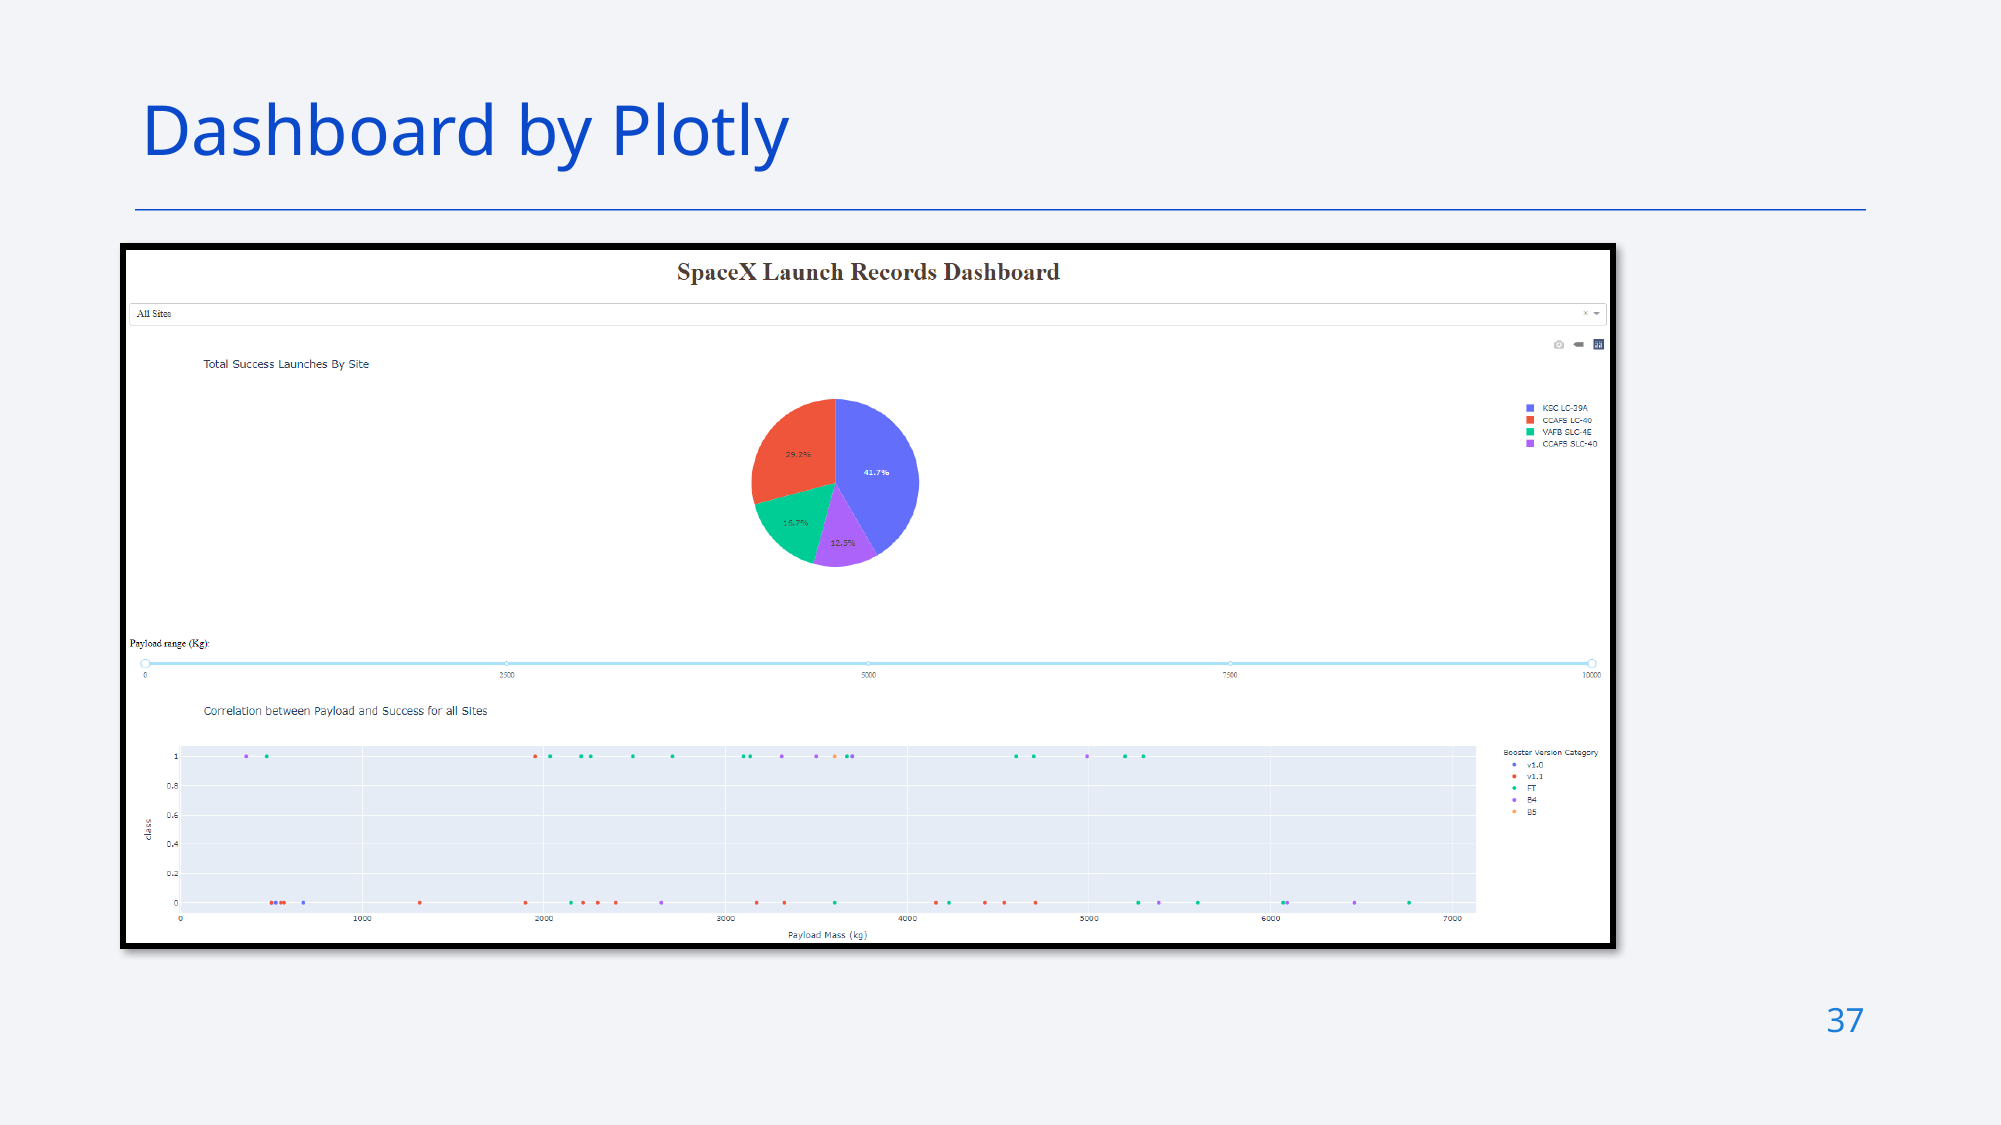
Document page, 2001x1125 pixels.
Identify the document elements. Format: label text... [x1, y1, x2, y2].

picture [0, 0, 2001, 1125]
text_box Dashboard by Plotly [126, 88, 1852, 179]
slide_number 37 [1429, 988, 1880, 1055]
